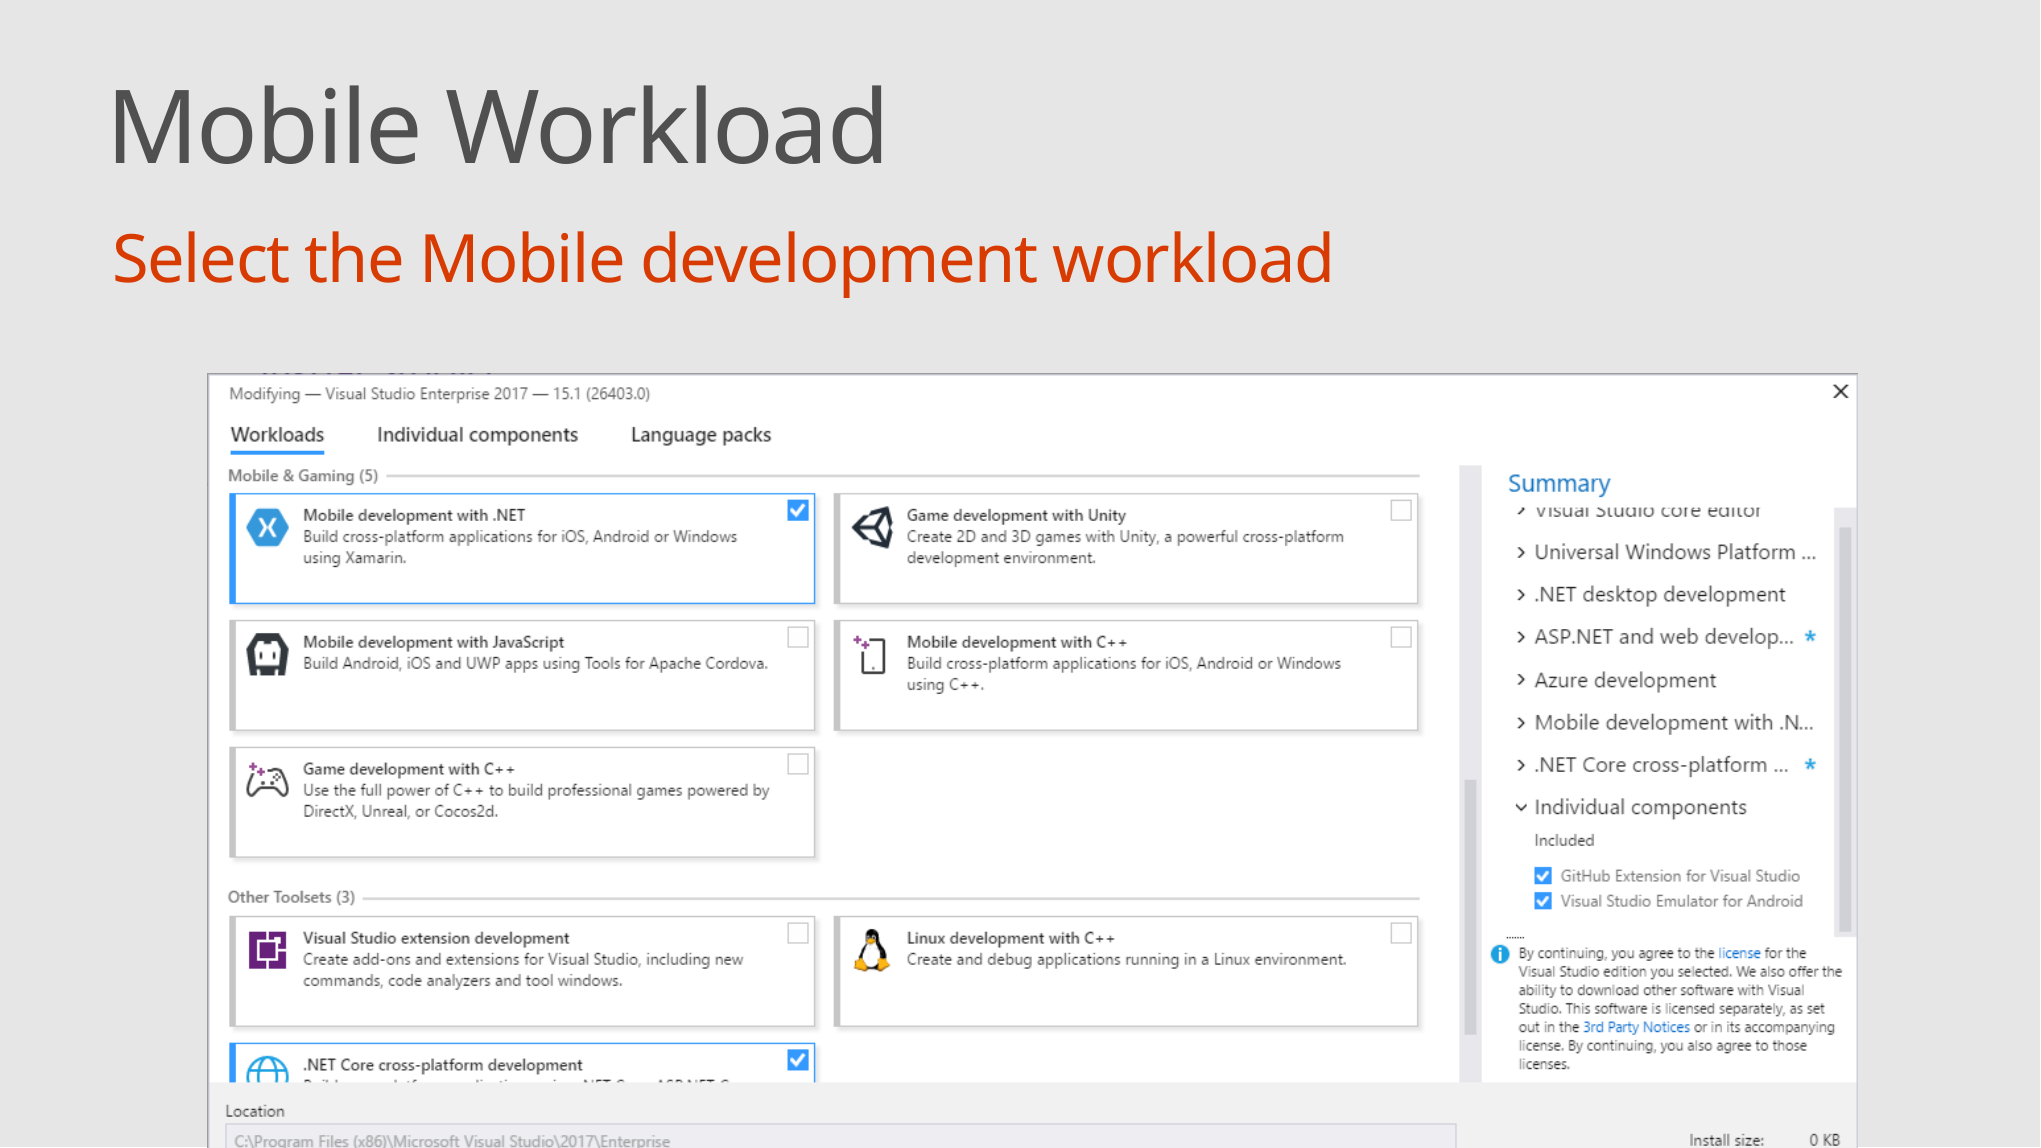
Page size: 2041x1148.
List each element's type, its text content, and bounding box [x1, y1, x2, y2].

text_box Select the Mobile development workload [82, 201, 2033, 322]
text_box Mobile Workload [82, 60, 2033, 201]
picture [207, 373, 1858, 1148]
